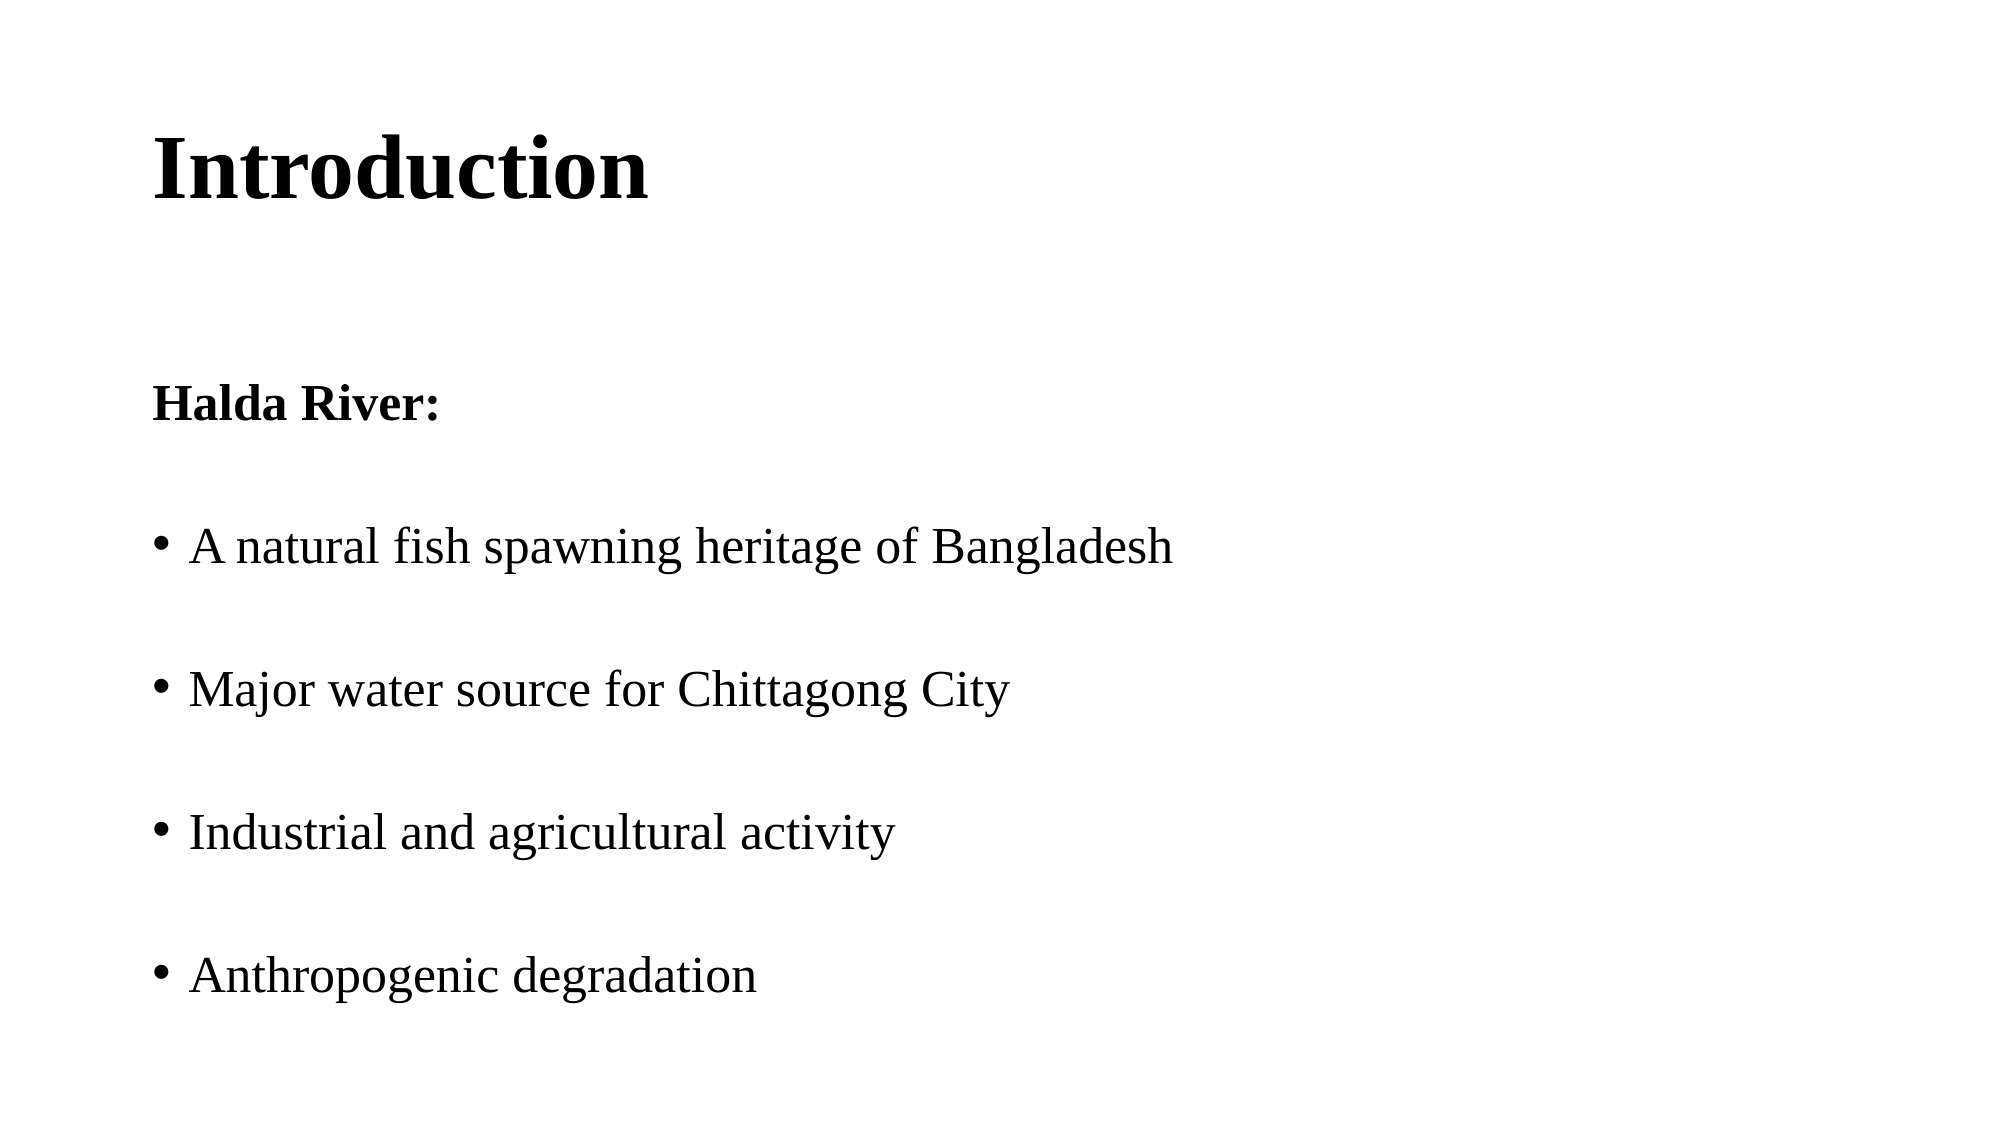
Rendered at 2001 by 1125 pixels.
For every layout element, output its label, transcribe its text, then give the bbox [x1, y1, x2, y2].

list Halda River: A natural fish spawning heritage of Bangladesh Major water source for Chittagong City Industrial and agricultural activity Anthropogenic degradation [137, 299, 1863, 1014]
title Introduction [137, 59, 1863, 278]
